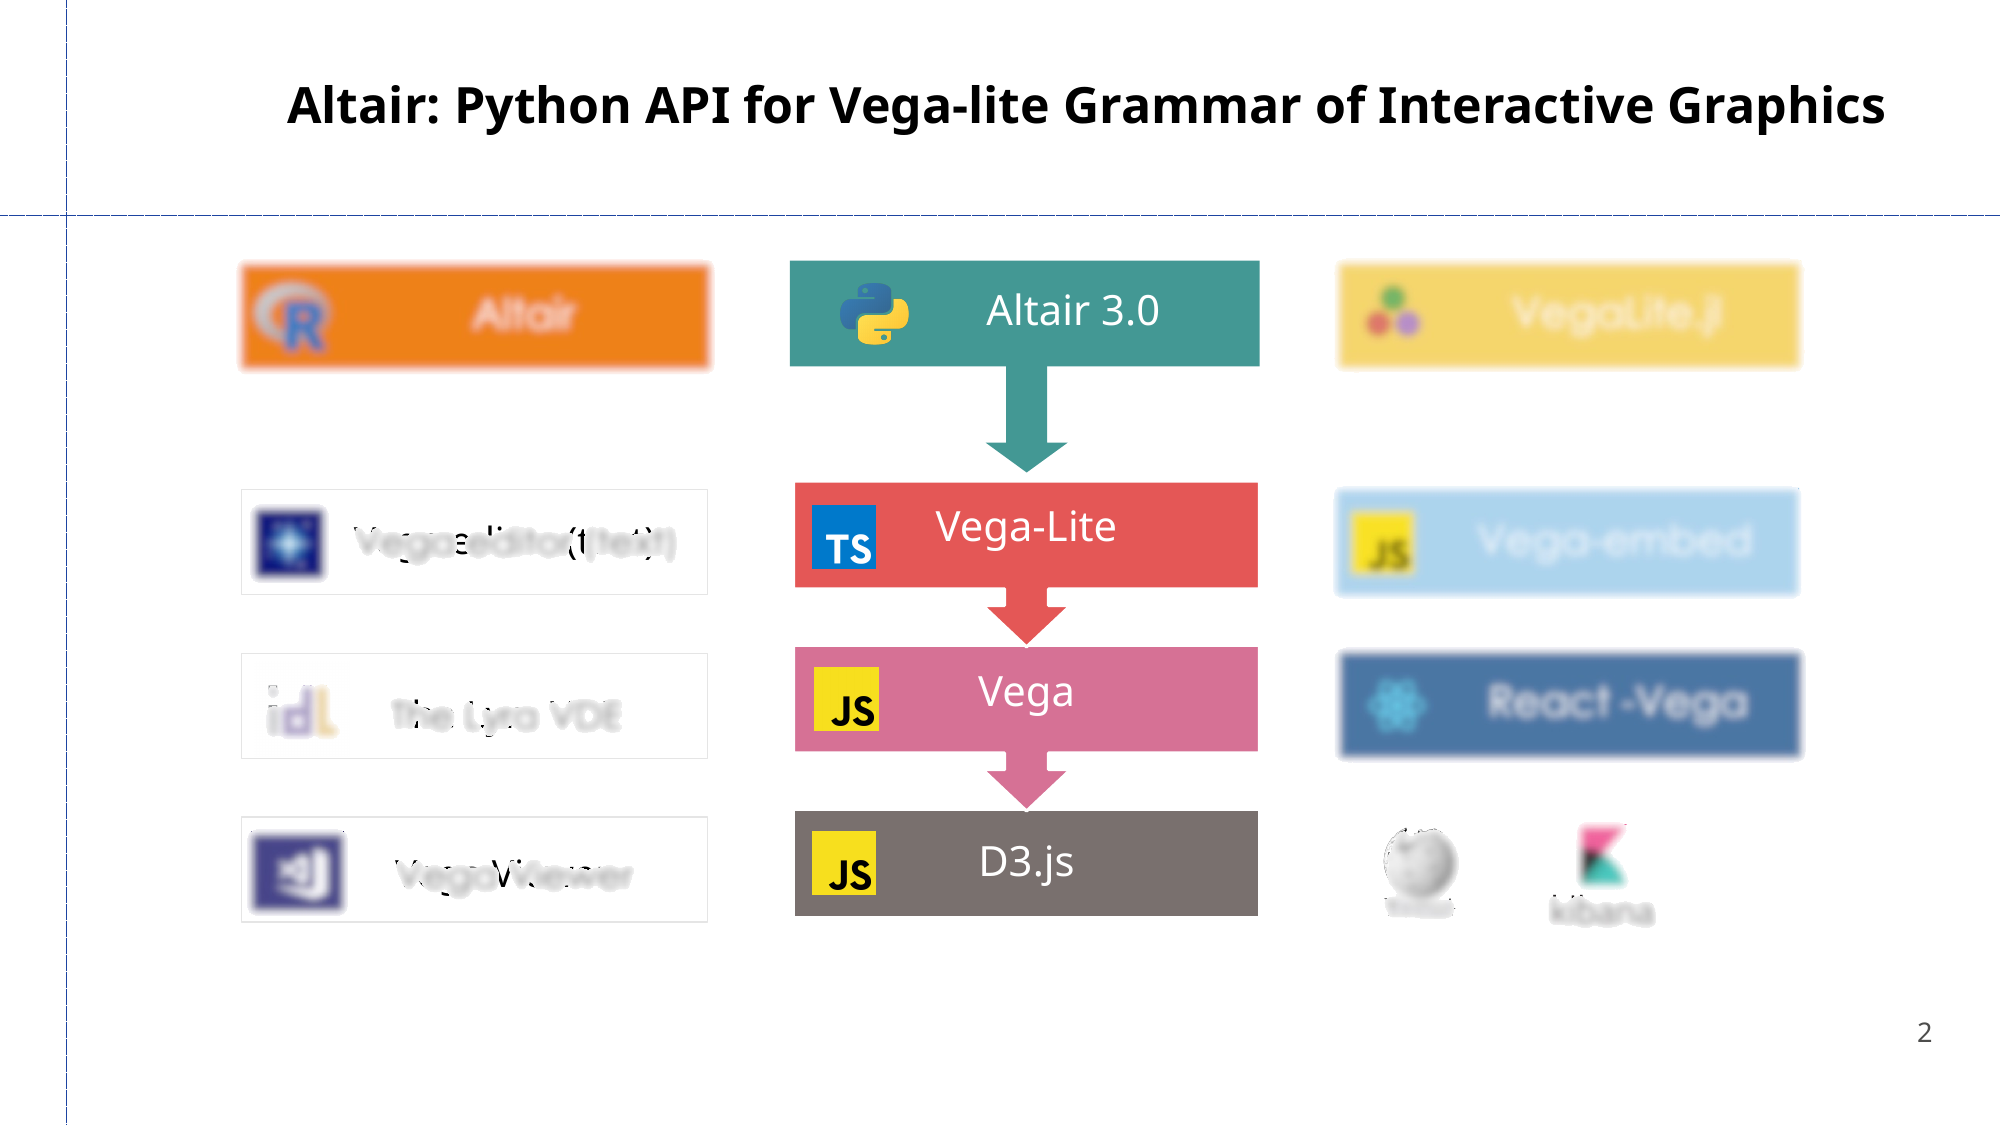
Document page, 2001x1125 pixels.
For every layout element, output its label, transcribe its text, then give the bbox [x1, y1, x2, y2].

text_box Altair: Python API for Vega-lite Grammar of Interactive Graphics [267, 71, 1902, 144]
picture [184, 225, 1841, 975]
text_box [789, 260, 1260, 918]
slide_number 1 [1902, 1014, 1988, 1054]
